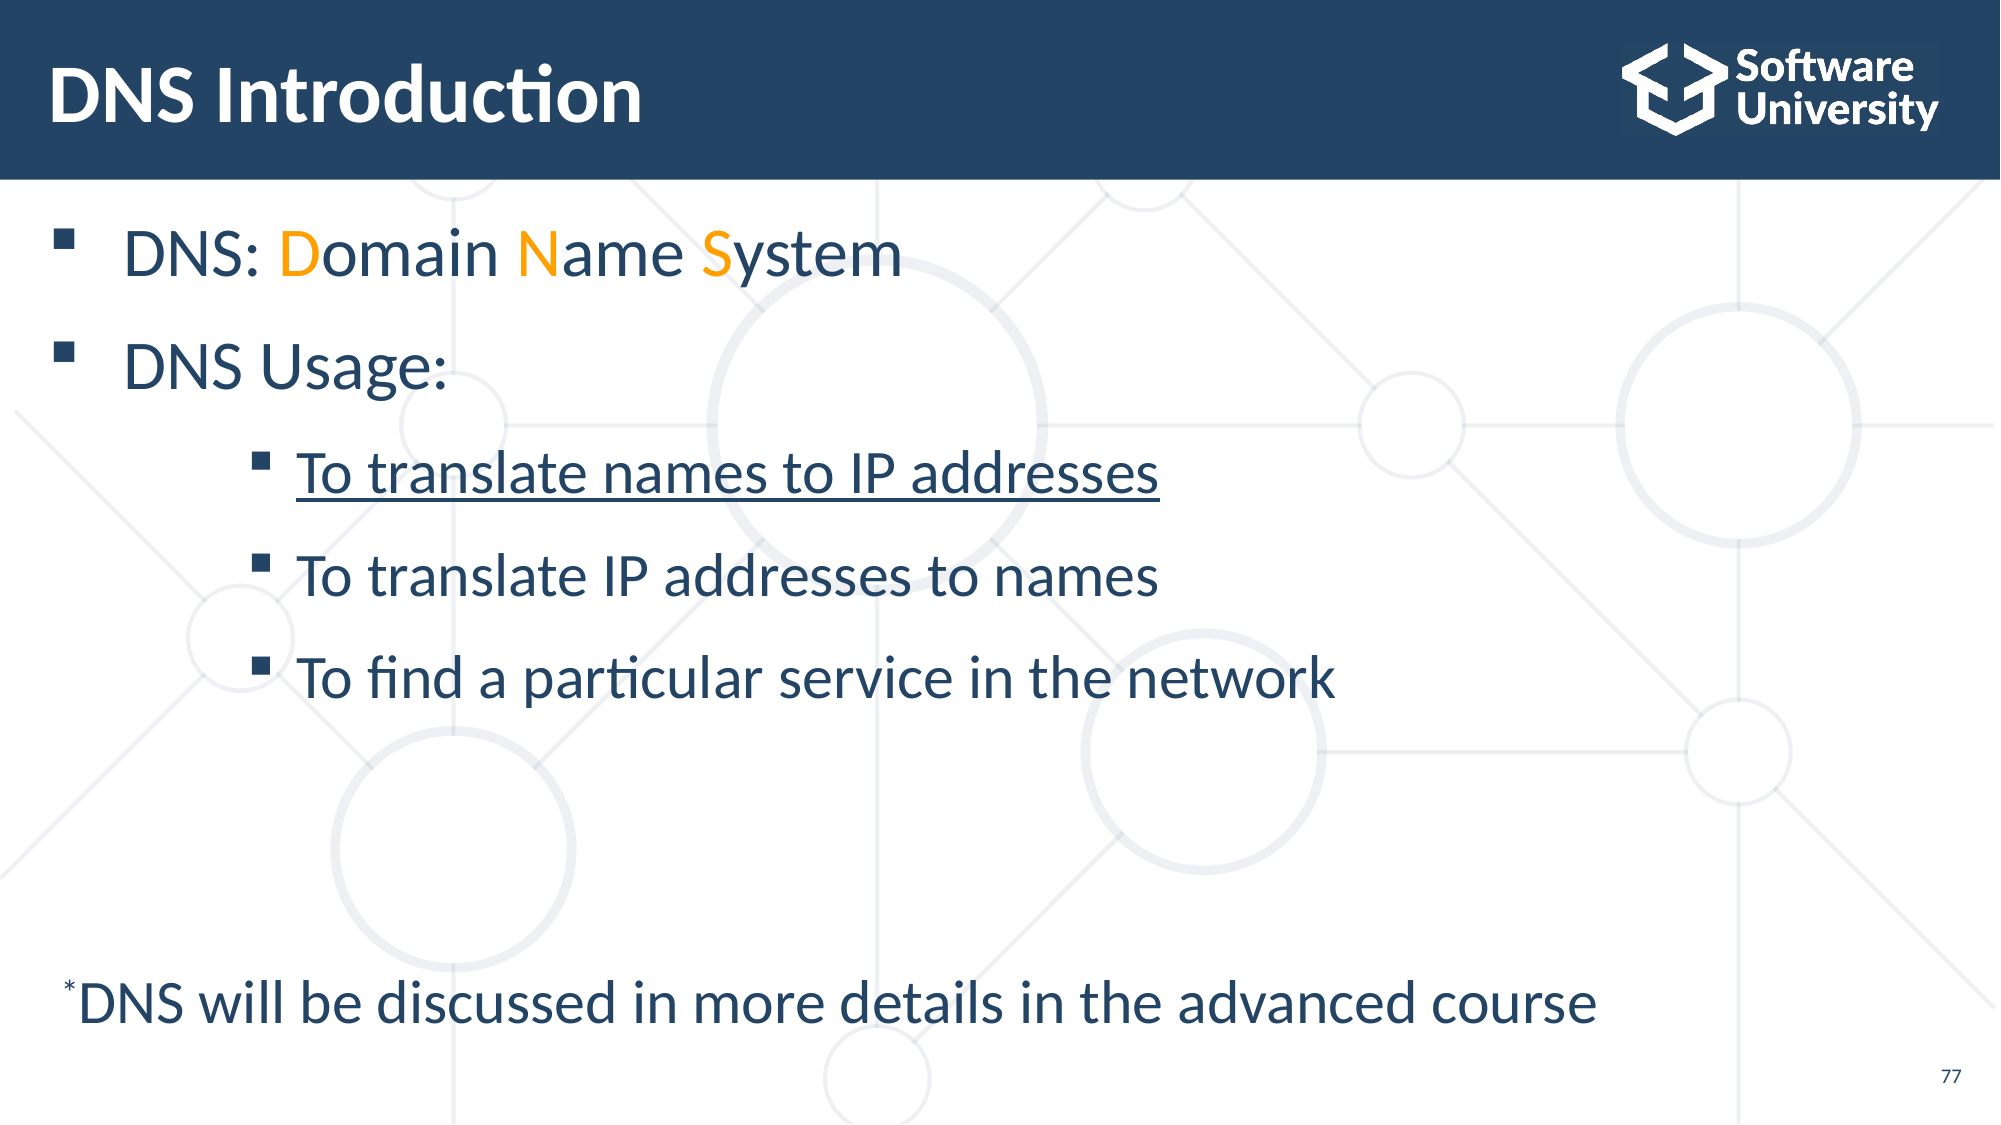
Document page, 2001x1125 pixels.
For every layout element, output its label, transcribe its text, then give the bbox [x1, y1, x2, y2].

title DNS Introduction [31, 16, 1591, 162]
slide_number 77 [1897, 1049, 1968, 1101]
picture [1622, 43, 1939, 136]
list DNS: Domain Name System DNS Usage: To translate names to IP addresses To translate IP addresses to names To find a particular service in the network *DNS will be discussed in more details in the advanced course [31, 196, 1970, 1050]
